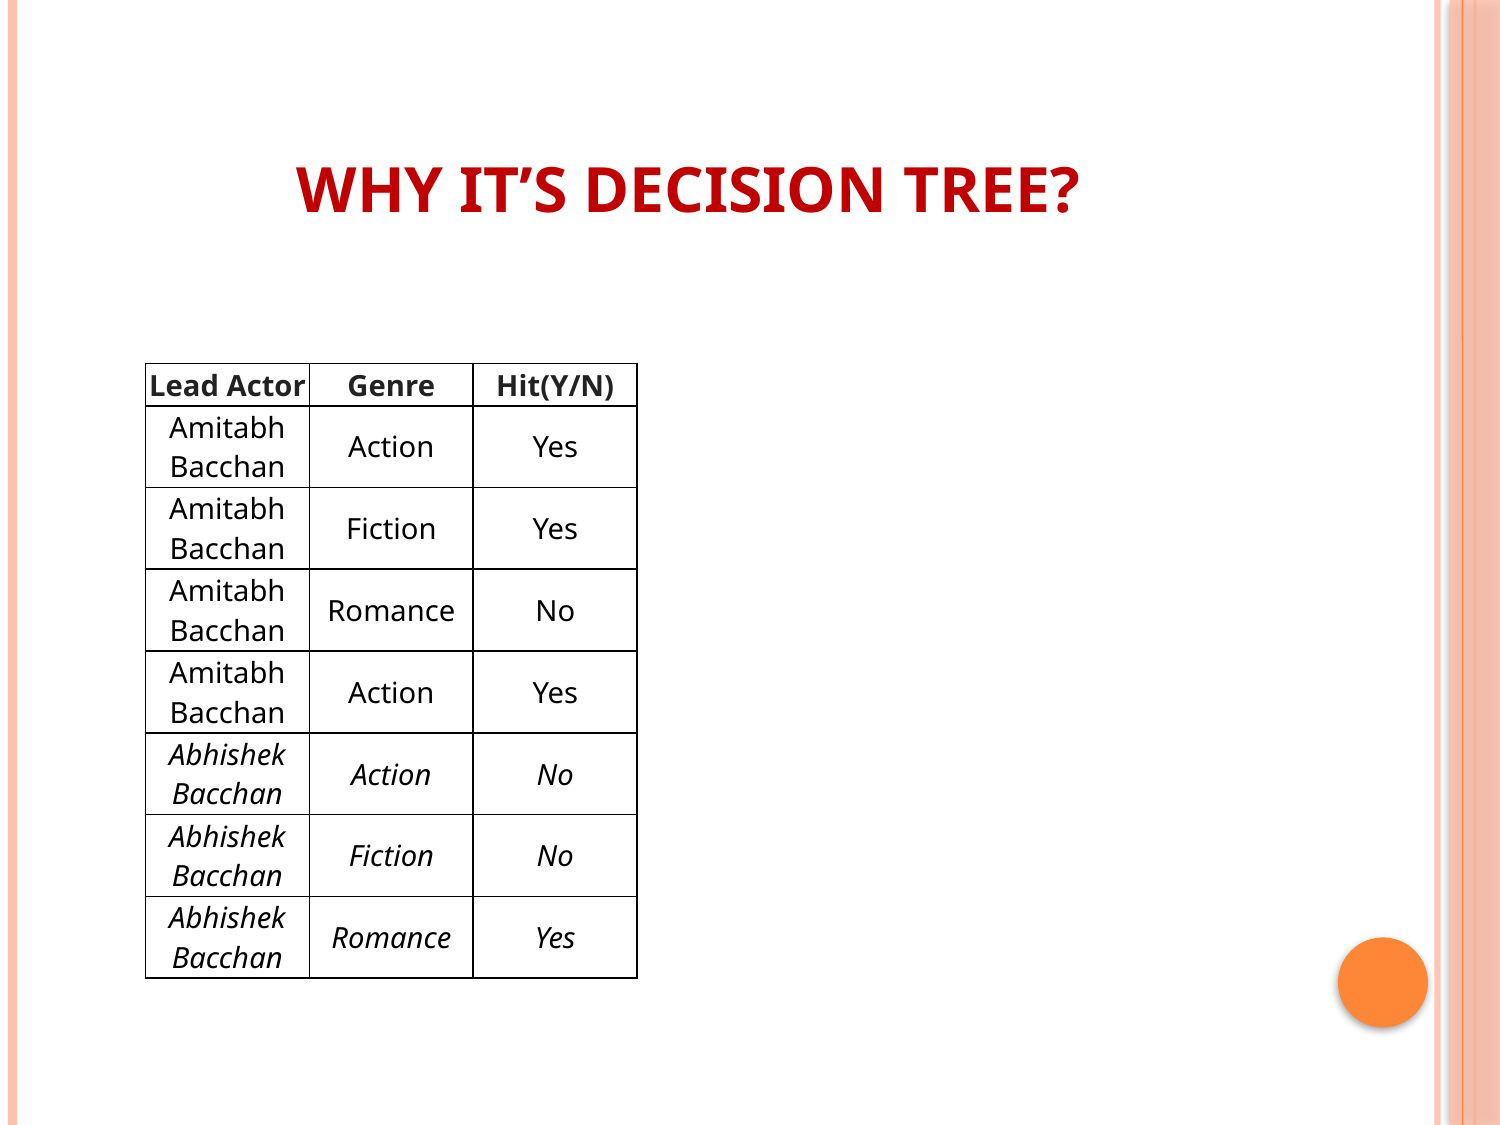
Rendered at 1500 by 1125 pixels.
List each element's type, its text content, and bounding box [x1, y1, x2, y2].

table_header Lead Actor [146, 364, 309, 405]
table_cell Fiction [310, 815, 472, 896]
table_cell Abhishek Bacchan [146, 815, 309, 896]
table_cell No [474, 570, 636, 650]
table_cell No [474, 734, 636, 814]
table_cell Amitabh Bacchan [146, 570, 309, 650]
table_cell Amitabh Bacchan [146, 407, 309, 487]
table_cell Romance [310, 570, 472, 650]
table_cell Yes [474, 407, 636, 487]
table_cell No [474, 815, 636, 896]
table_cell Action [310, 407, 472, 487]
title Why it’s Decision Tree? [75, 45, 1300, 233]
table_cell Yes [474, 897, 636, 977]
table_cell Yes [474, 652, 636, 732]
table_cell Romance [310, 897, 472, 977]
table_cell Amitabh Bacchan [146, 652, 309, 732]
table_cell Action [310, 734, 472, 814]
table_cell Fiction [310, 488, 472, 568]
table_cell Yes [474, 488, 636, 568]
table_cell Action [310, 652, 472, 732]
table_cell Abhishek Bacchan [146, 734, 309, 814]
table_header Genre [310, 364, 472, 405]
table_cell Abhishek Bacchan [146, 897, 309, 977]
table_cell Amitabh Bacchan [146, 488, 309, 568]
table_header Hit(Y/N) [474, 364, 636, 405]
